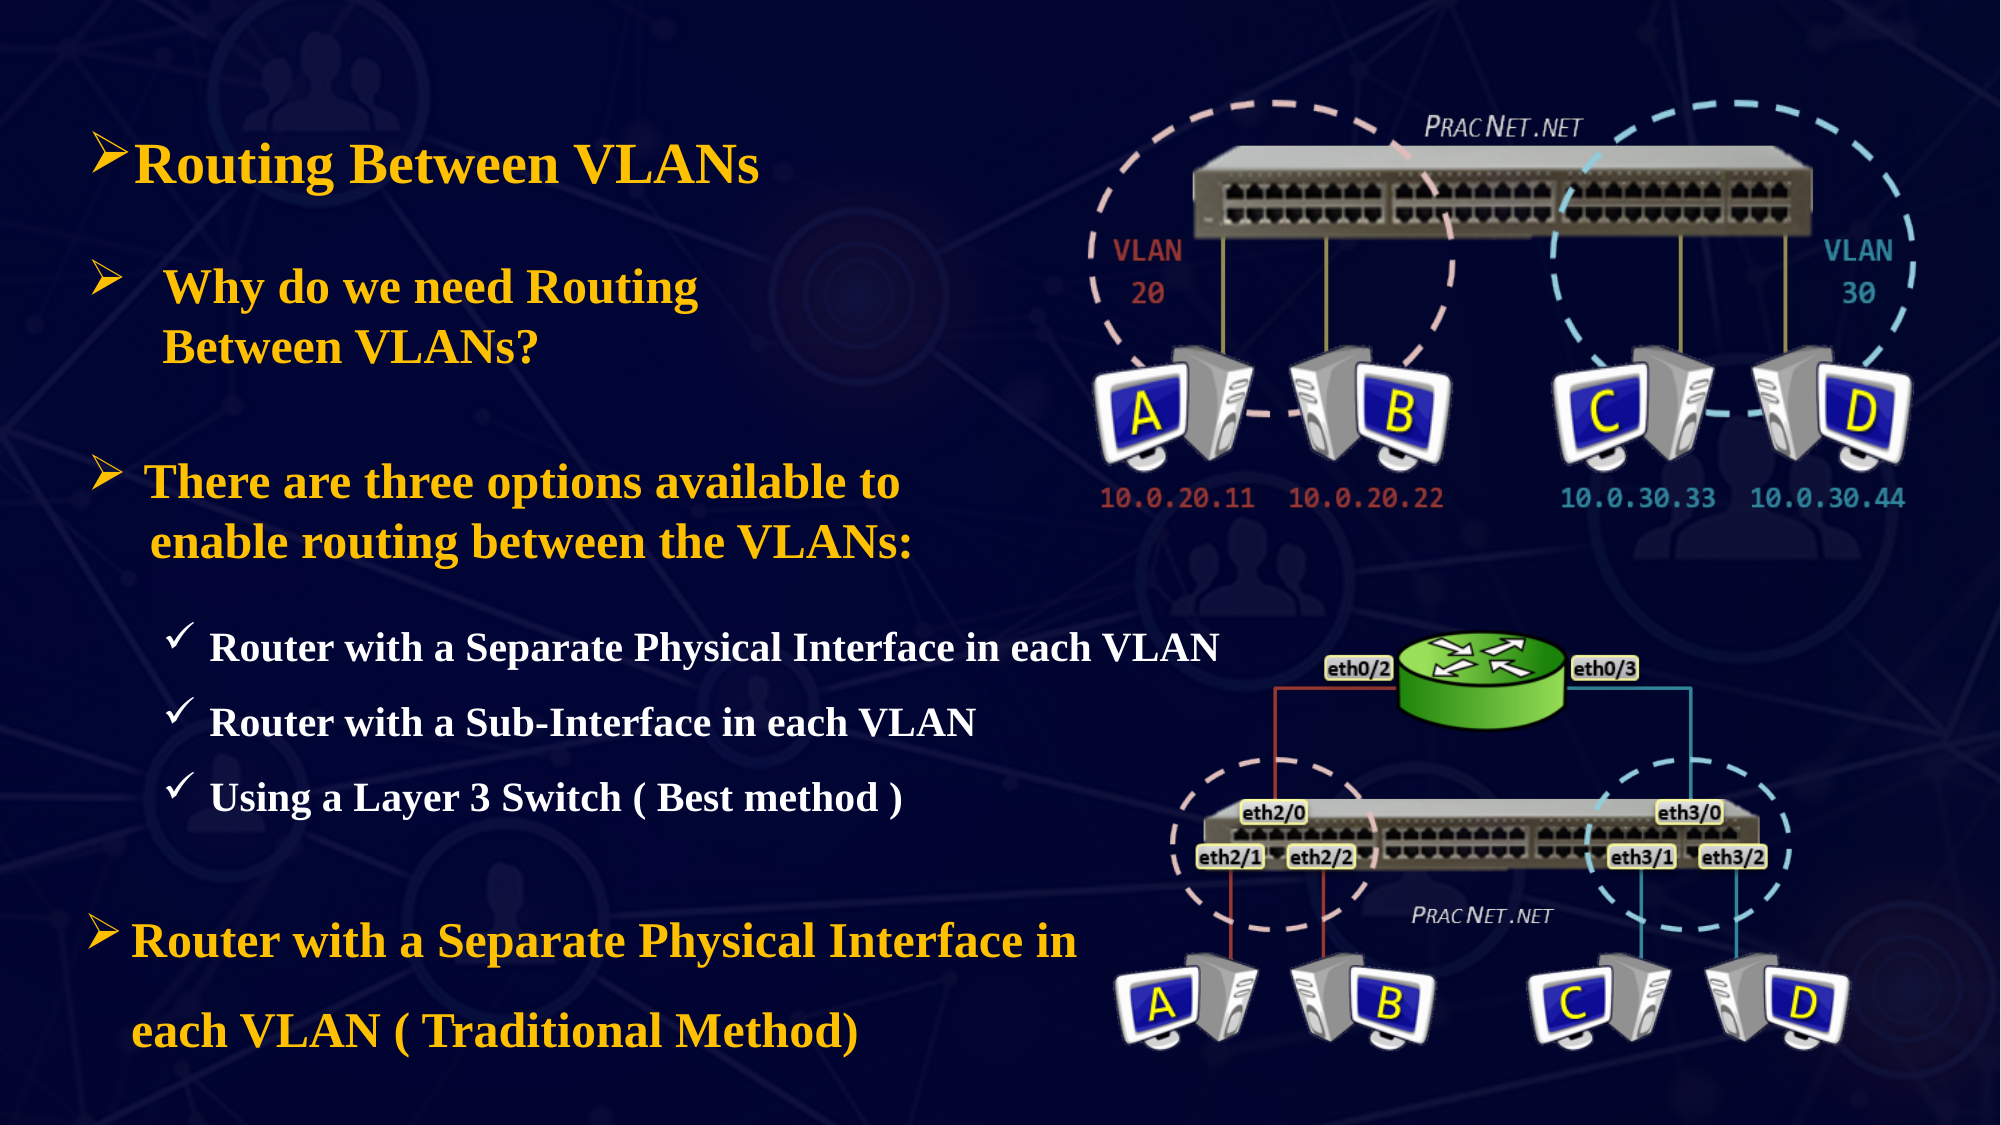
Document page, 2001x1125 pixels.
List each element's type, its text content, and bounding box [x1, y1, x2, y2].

text_box There are three options available to enable routing between the VLANs: Router with a Separate Physical Interface in each VLAN Router with a Sub-Interface in each VLAN Using a Layer 3 Switch ( Best method ) [72, 441, 1412, 828]
text_box Why do we need Routing Between VLANs? [72, 246, 821, 382]
text_box Router with a Separate Physical Interface in each VLAN ( Traditional Method) [0, 870, 1107, 1066]
picture [0, 0, 2001, 1125]
text_box Routing Between VLANs [72, 117, 918, 203]
